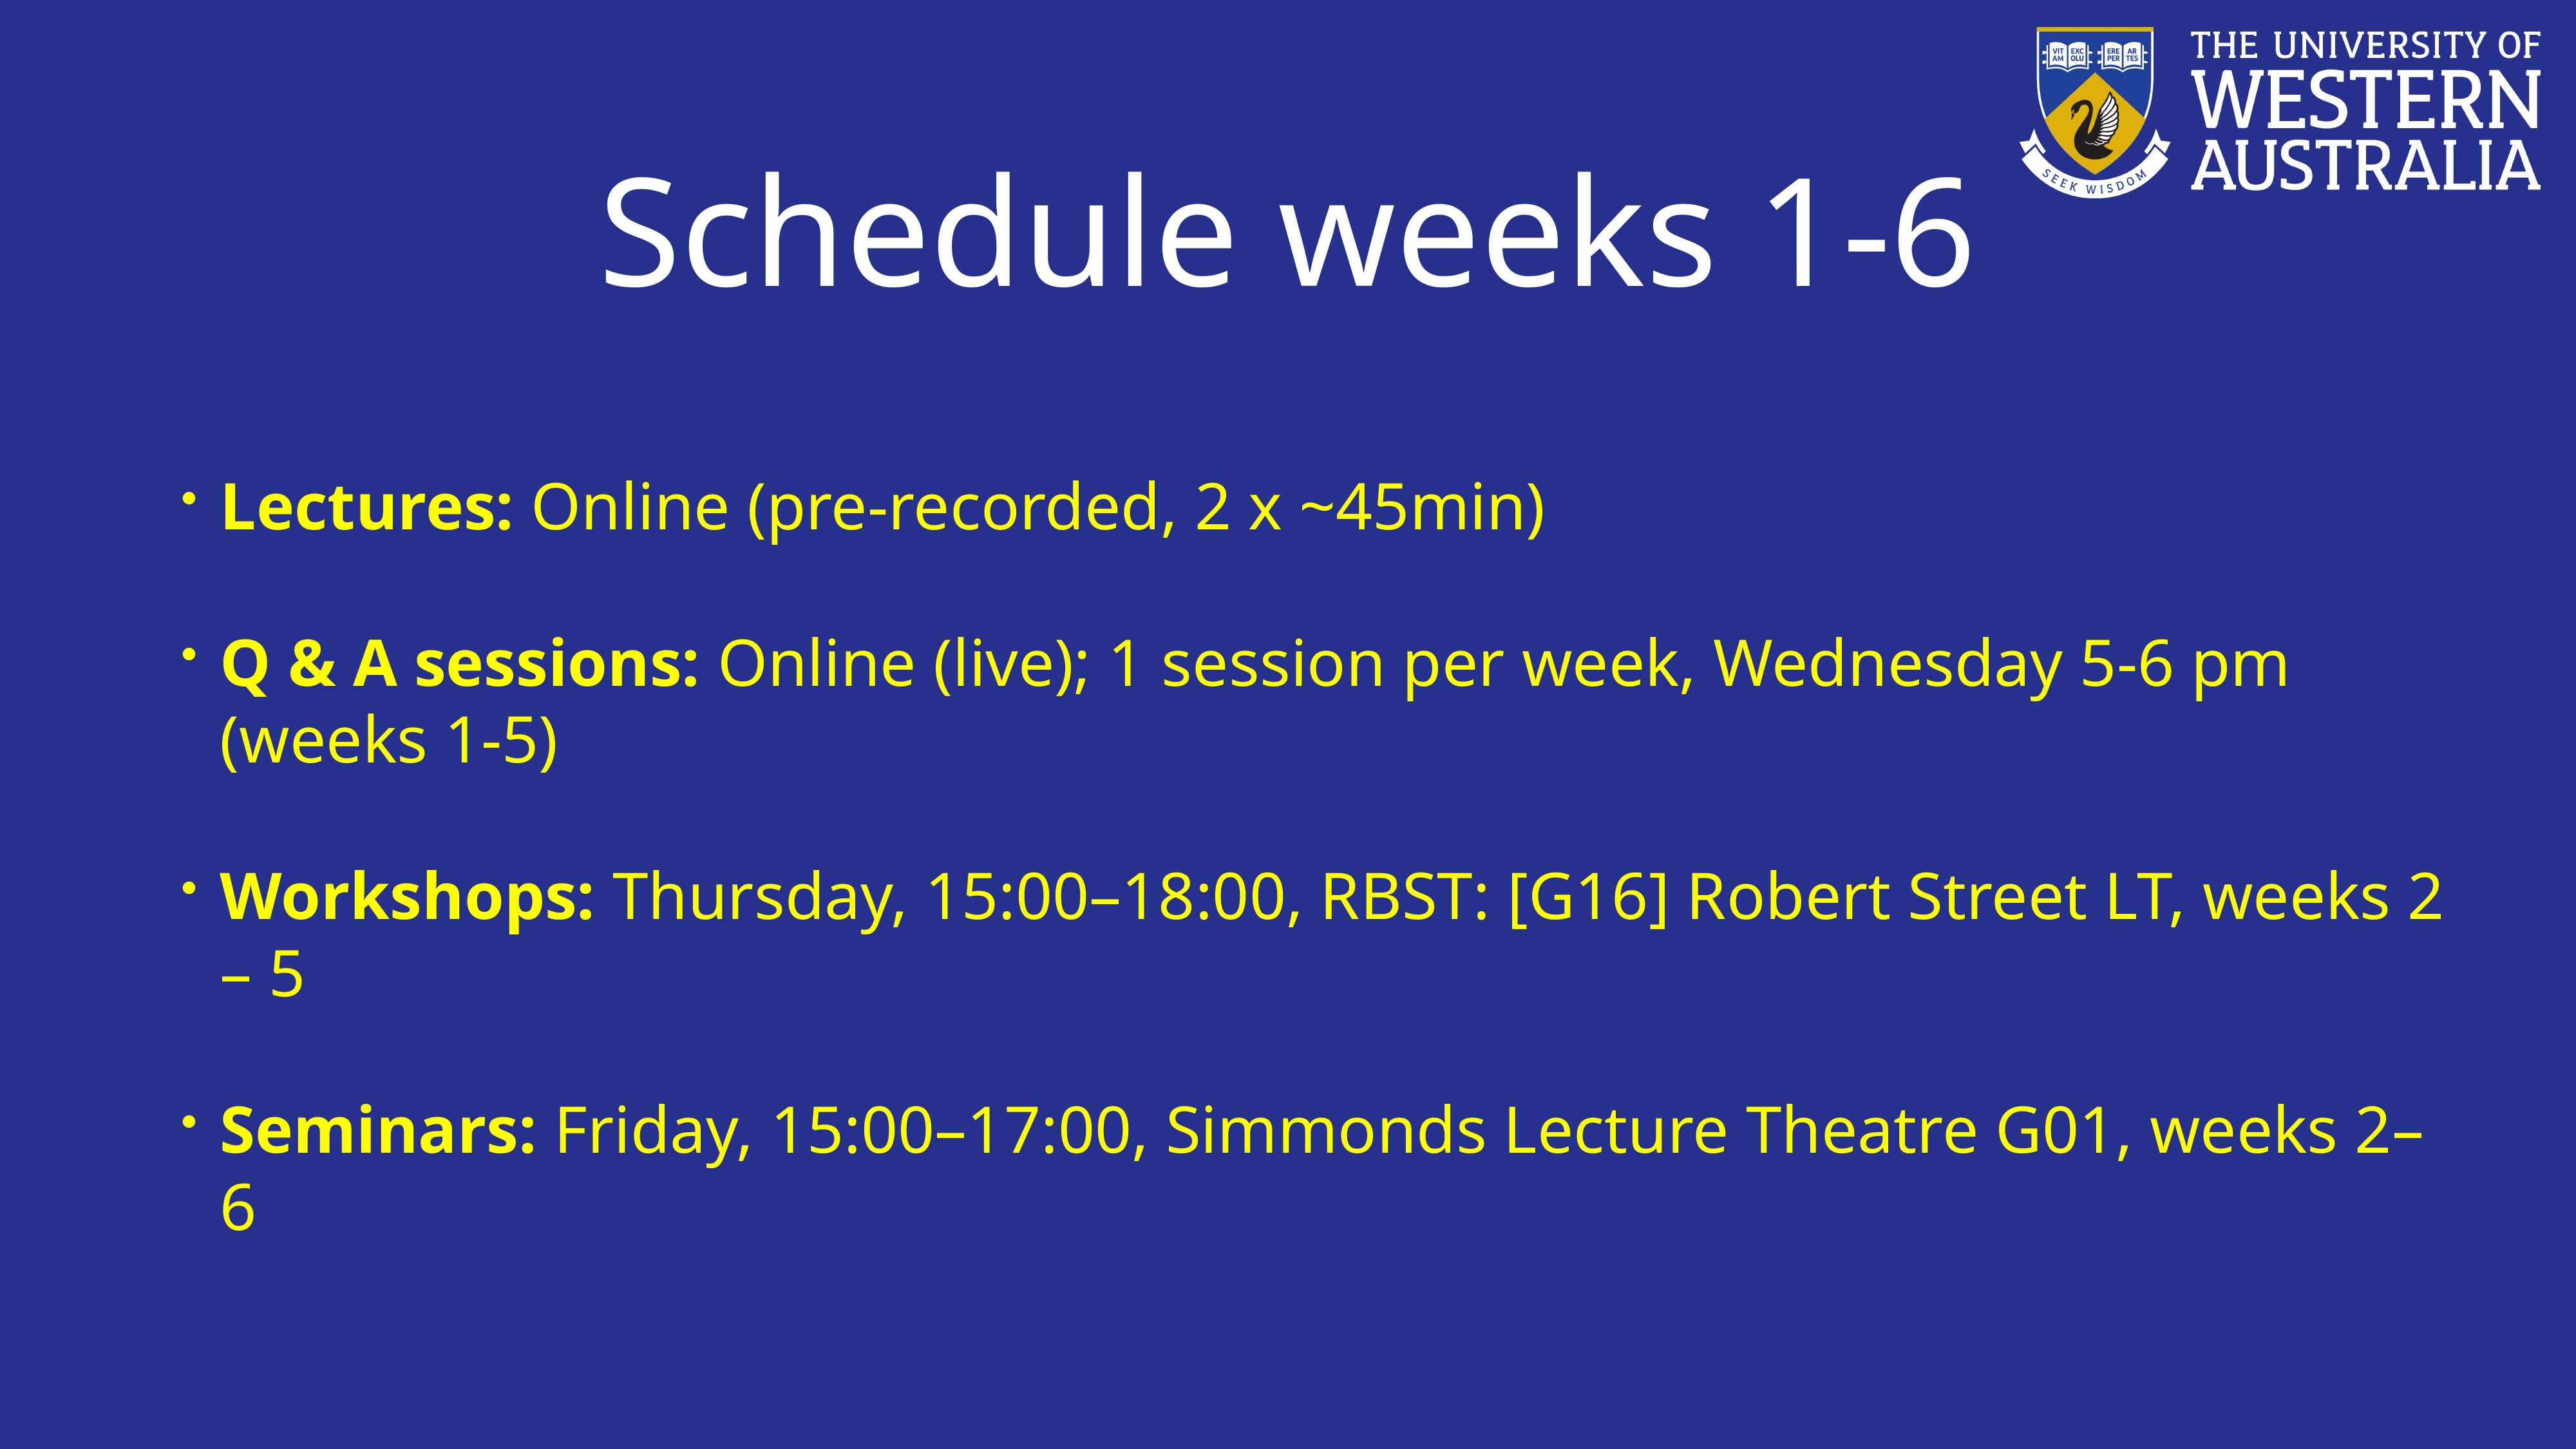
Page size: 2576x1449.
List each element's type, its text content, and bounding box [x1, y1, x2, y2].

picture [2020, 26, 2541, 198]
title Schedule weeks 1-6 [463, 65, 2113, 386]
list Lectures: Online (pre-recorded, 2 x ~45min) Q & A sessions: Online (live); 1 session per week, Wednesday 5-6 pm (weeks 1-5) Workshops: Thursday, 15:00–18:00, RBST: [G16] Robert Street LT, weeks 2 – 5 Seminars: Friday, 15:00–17:00, Simmonds Lecture Theatre G01, weeks 2–6 [173, 386, 2460, 1321]
